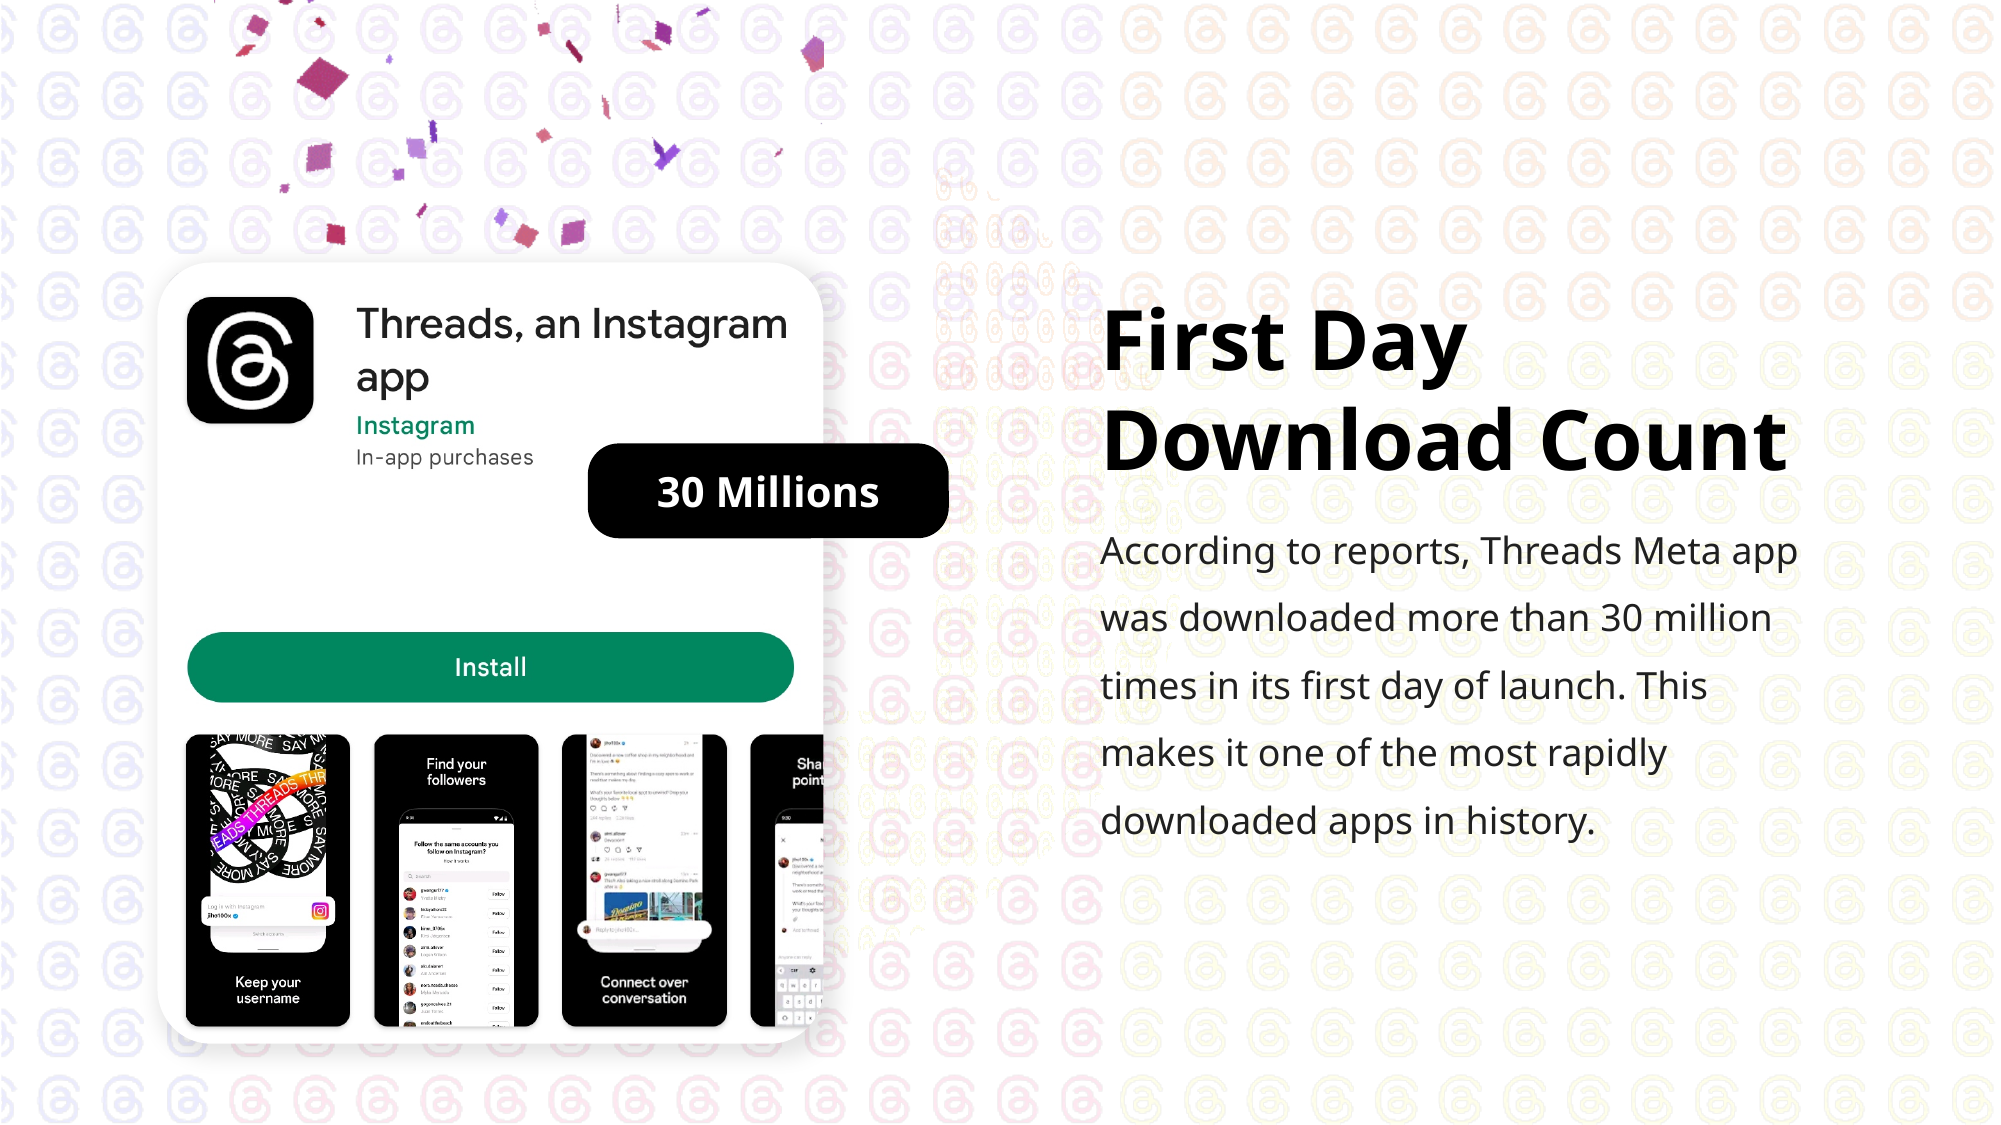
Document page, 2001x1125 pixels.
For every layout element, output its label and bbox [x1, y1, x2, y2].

picture [1, 0, 1999, 1125]
text_box [157, 262, 949, 1044]
text_box [1085, 279, 1861, 846]
